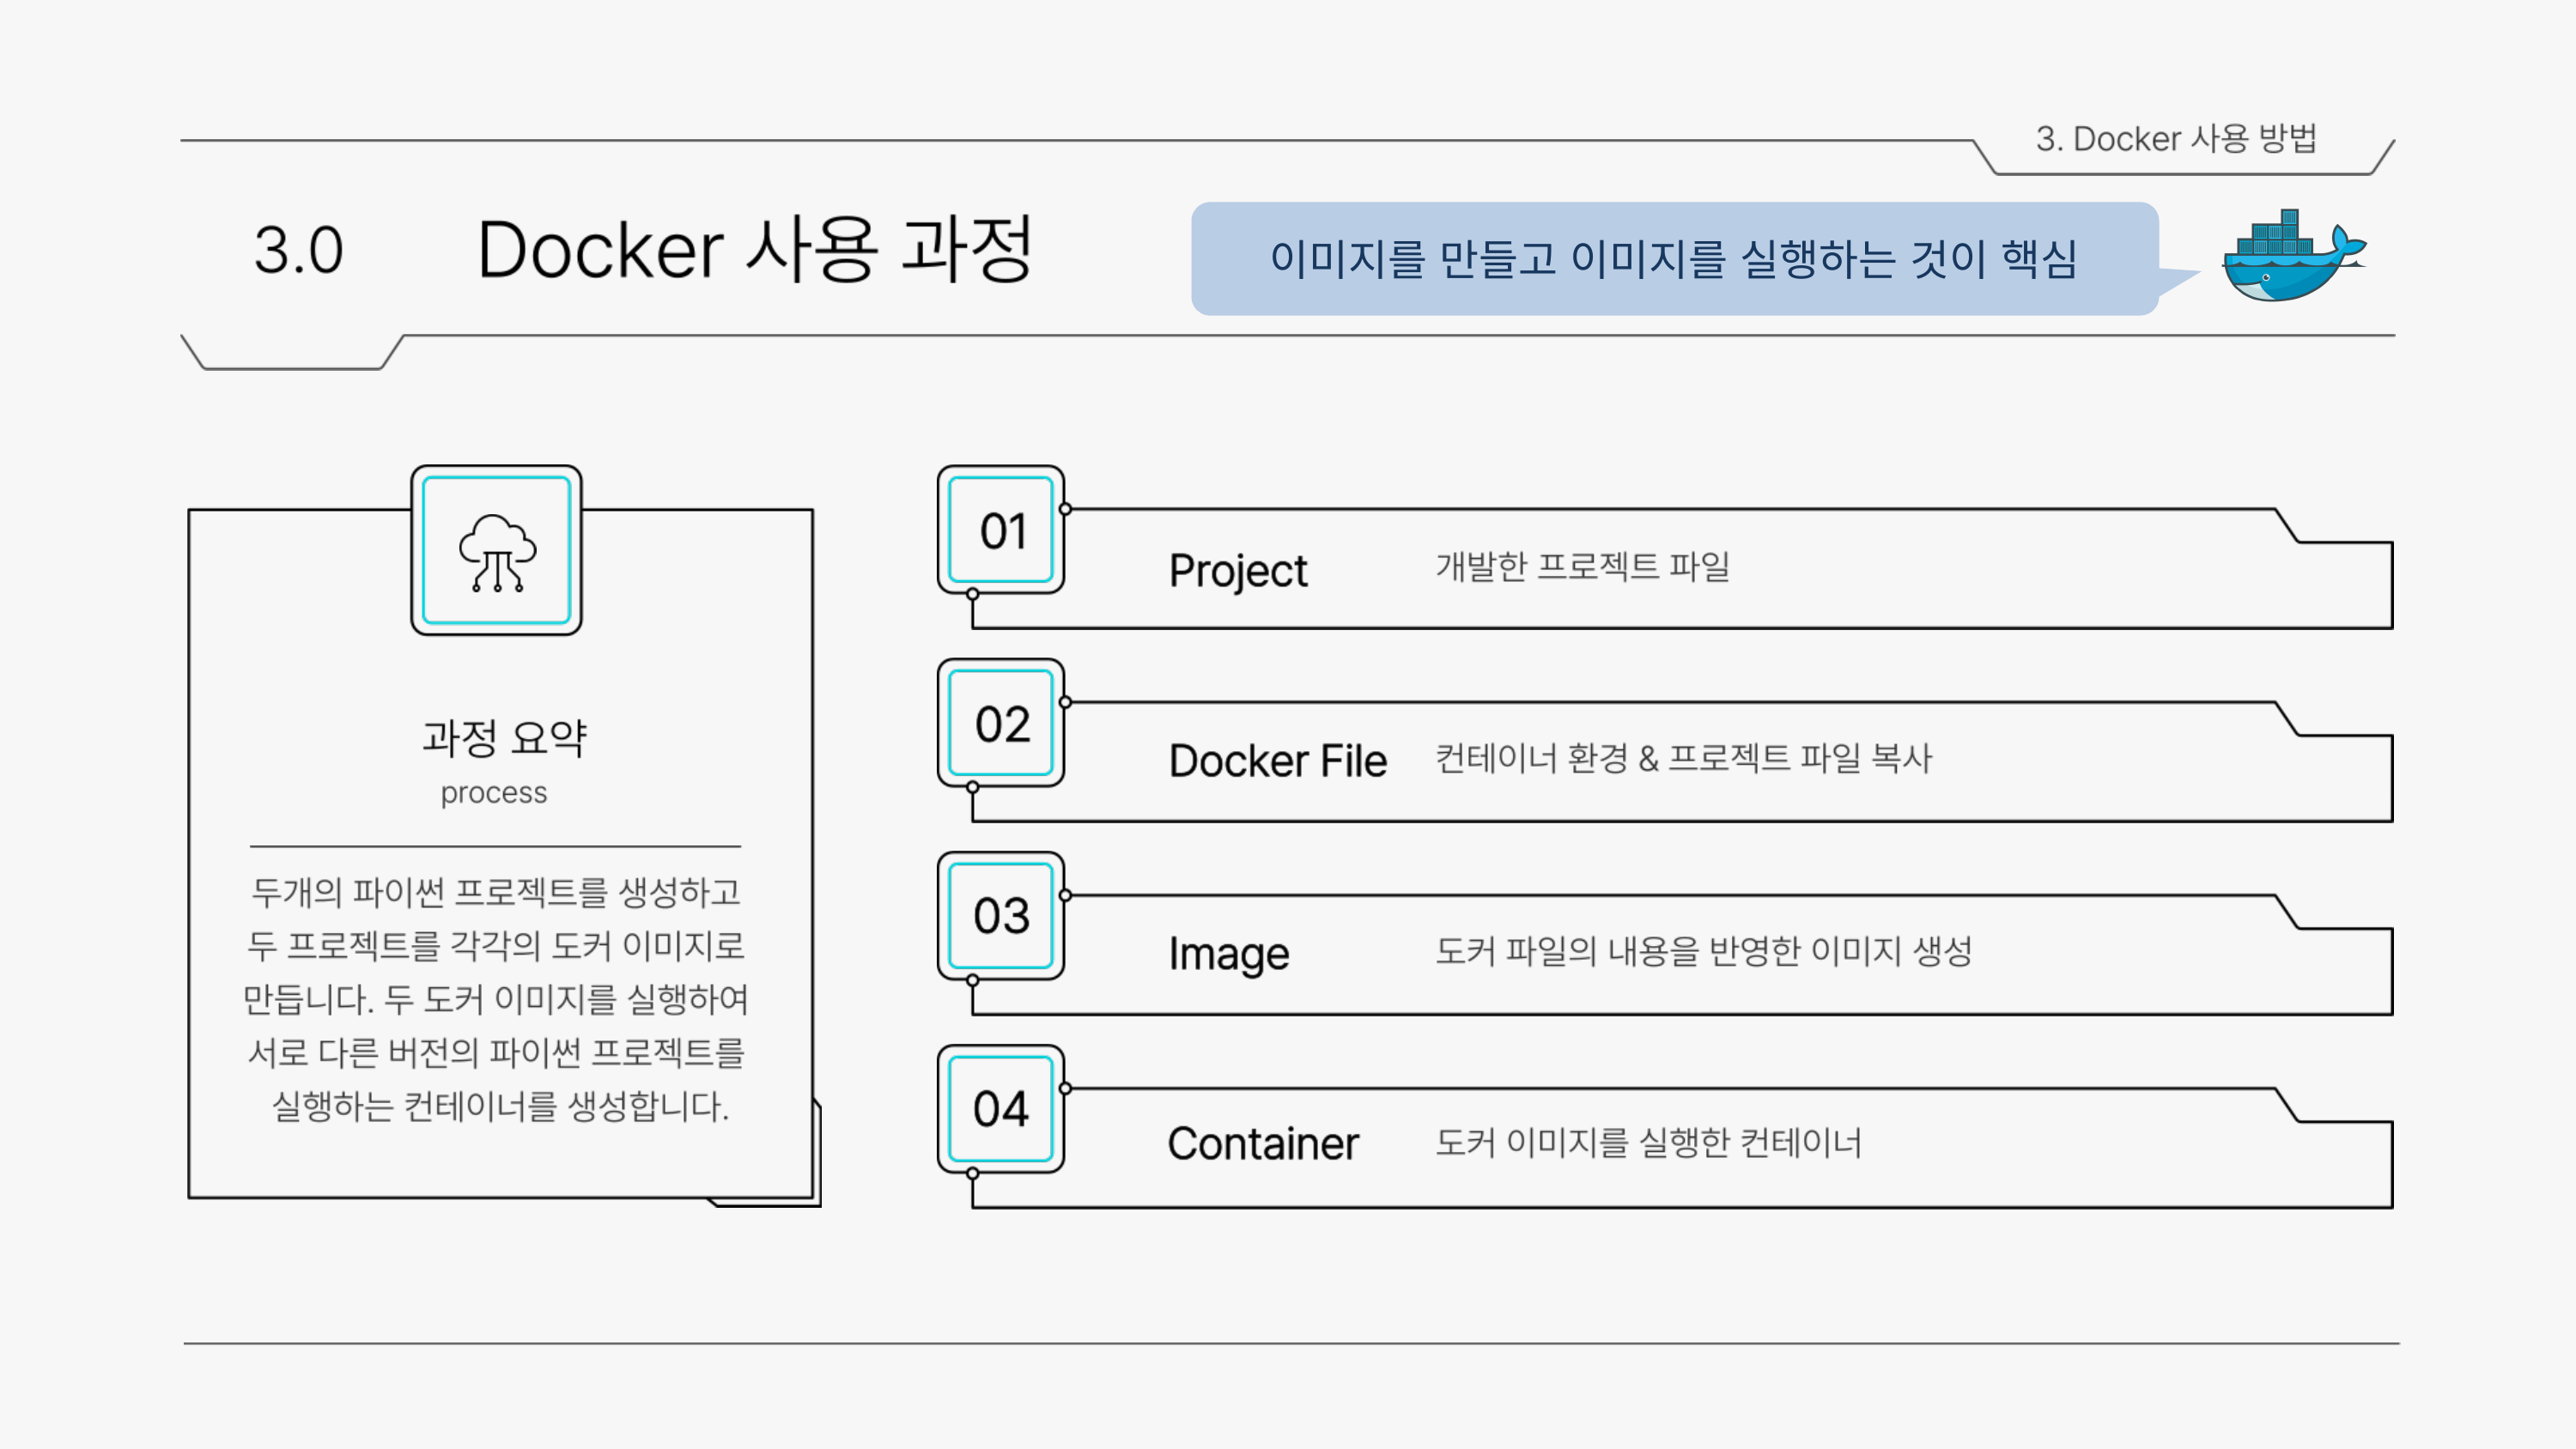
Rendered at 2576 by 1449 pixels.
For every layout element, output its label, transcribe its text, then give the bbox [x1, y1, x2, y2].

picture [2221, 207, 2372, 306]
picture [906, 1042, 2394, 1216]
text_box 이미지를 만들고 이미지를 실행하는 것이 핵심 [1189, 200, 2204, 318]
picture [902, 464, 2394, 652]
picture [906, 849, 2394, 1034]
picture [96, 464, 822, 1208]
picture [906, 658, 2394, 832]
picture [180, 101, 2396, 376]
